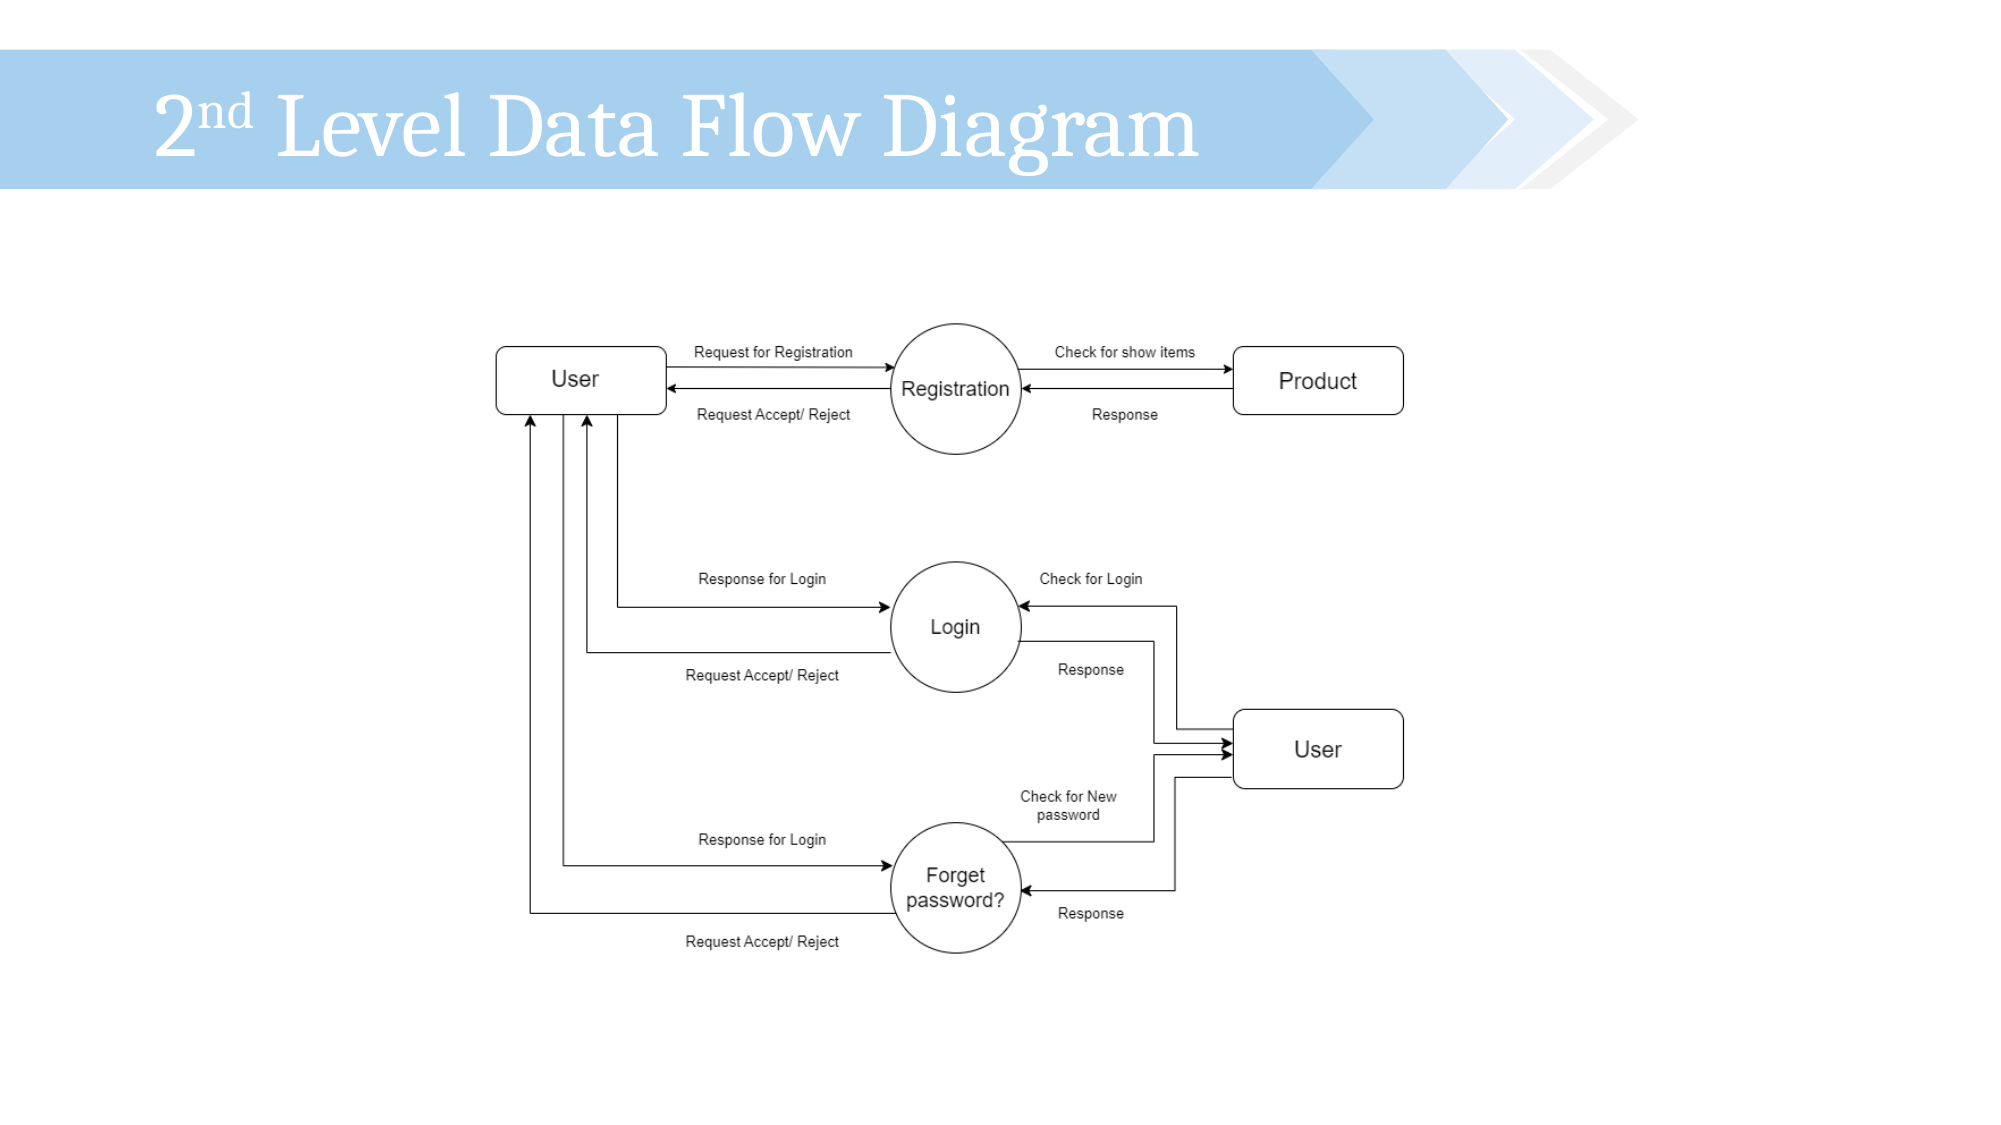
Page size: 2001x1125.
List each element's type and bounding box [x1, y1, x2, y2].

picture [473, 283, 1437, 980]
text_box [0, 49, 1639, 190]
